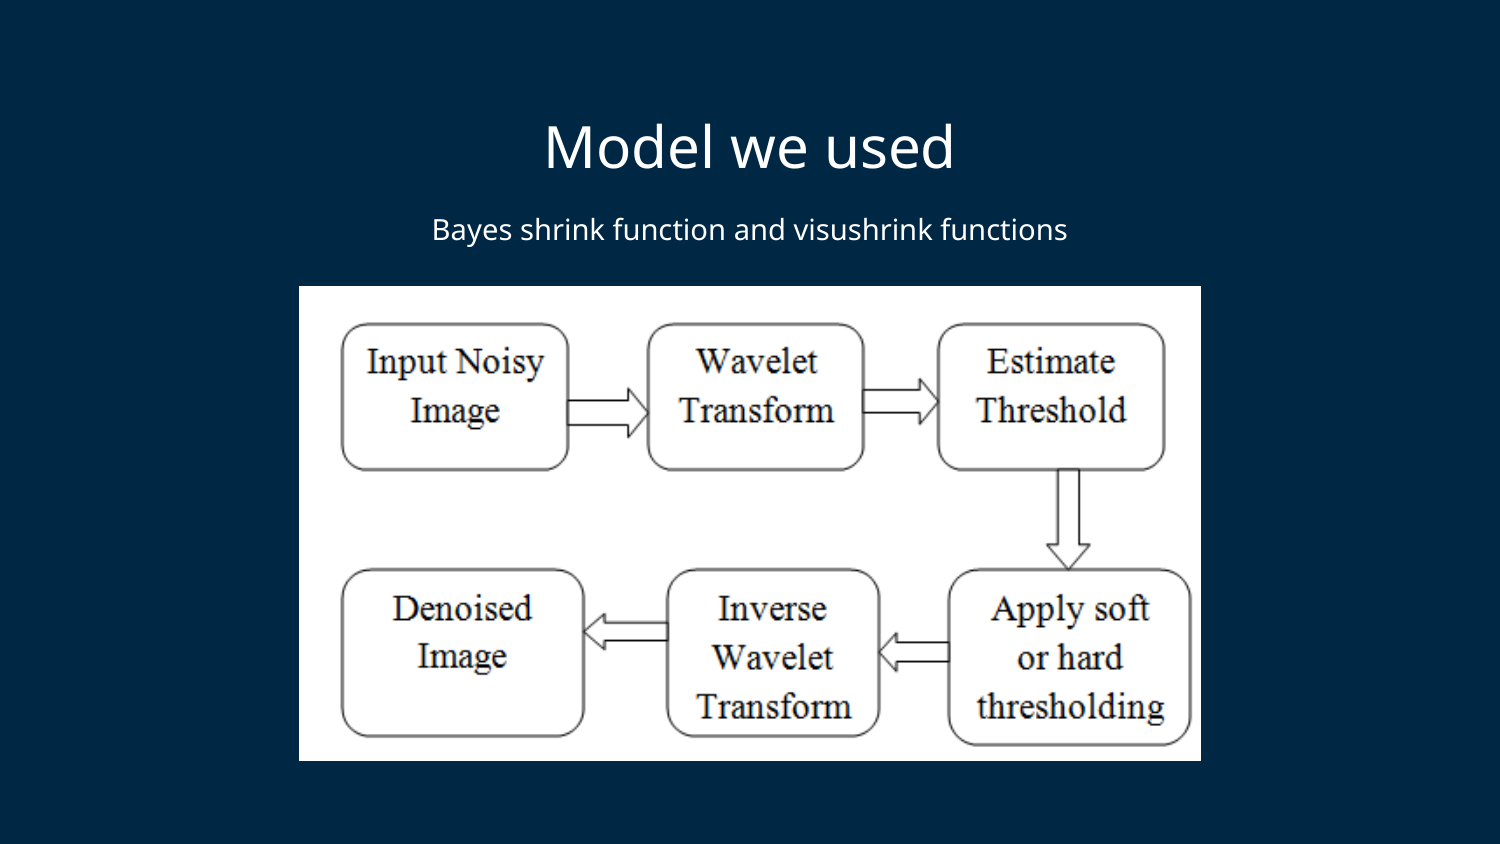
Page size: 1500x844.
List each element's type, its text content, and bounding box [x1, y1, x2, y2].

text_box Model we used [200, 95, 1300, 196]
text_box Bayes shrink function and visushrink functions [349, 196, 1151, 262]
picture [298, 286, 1202, 761]
